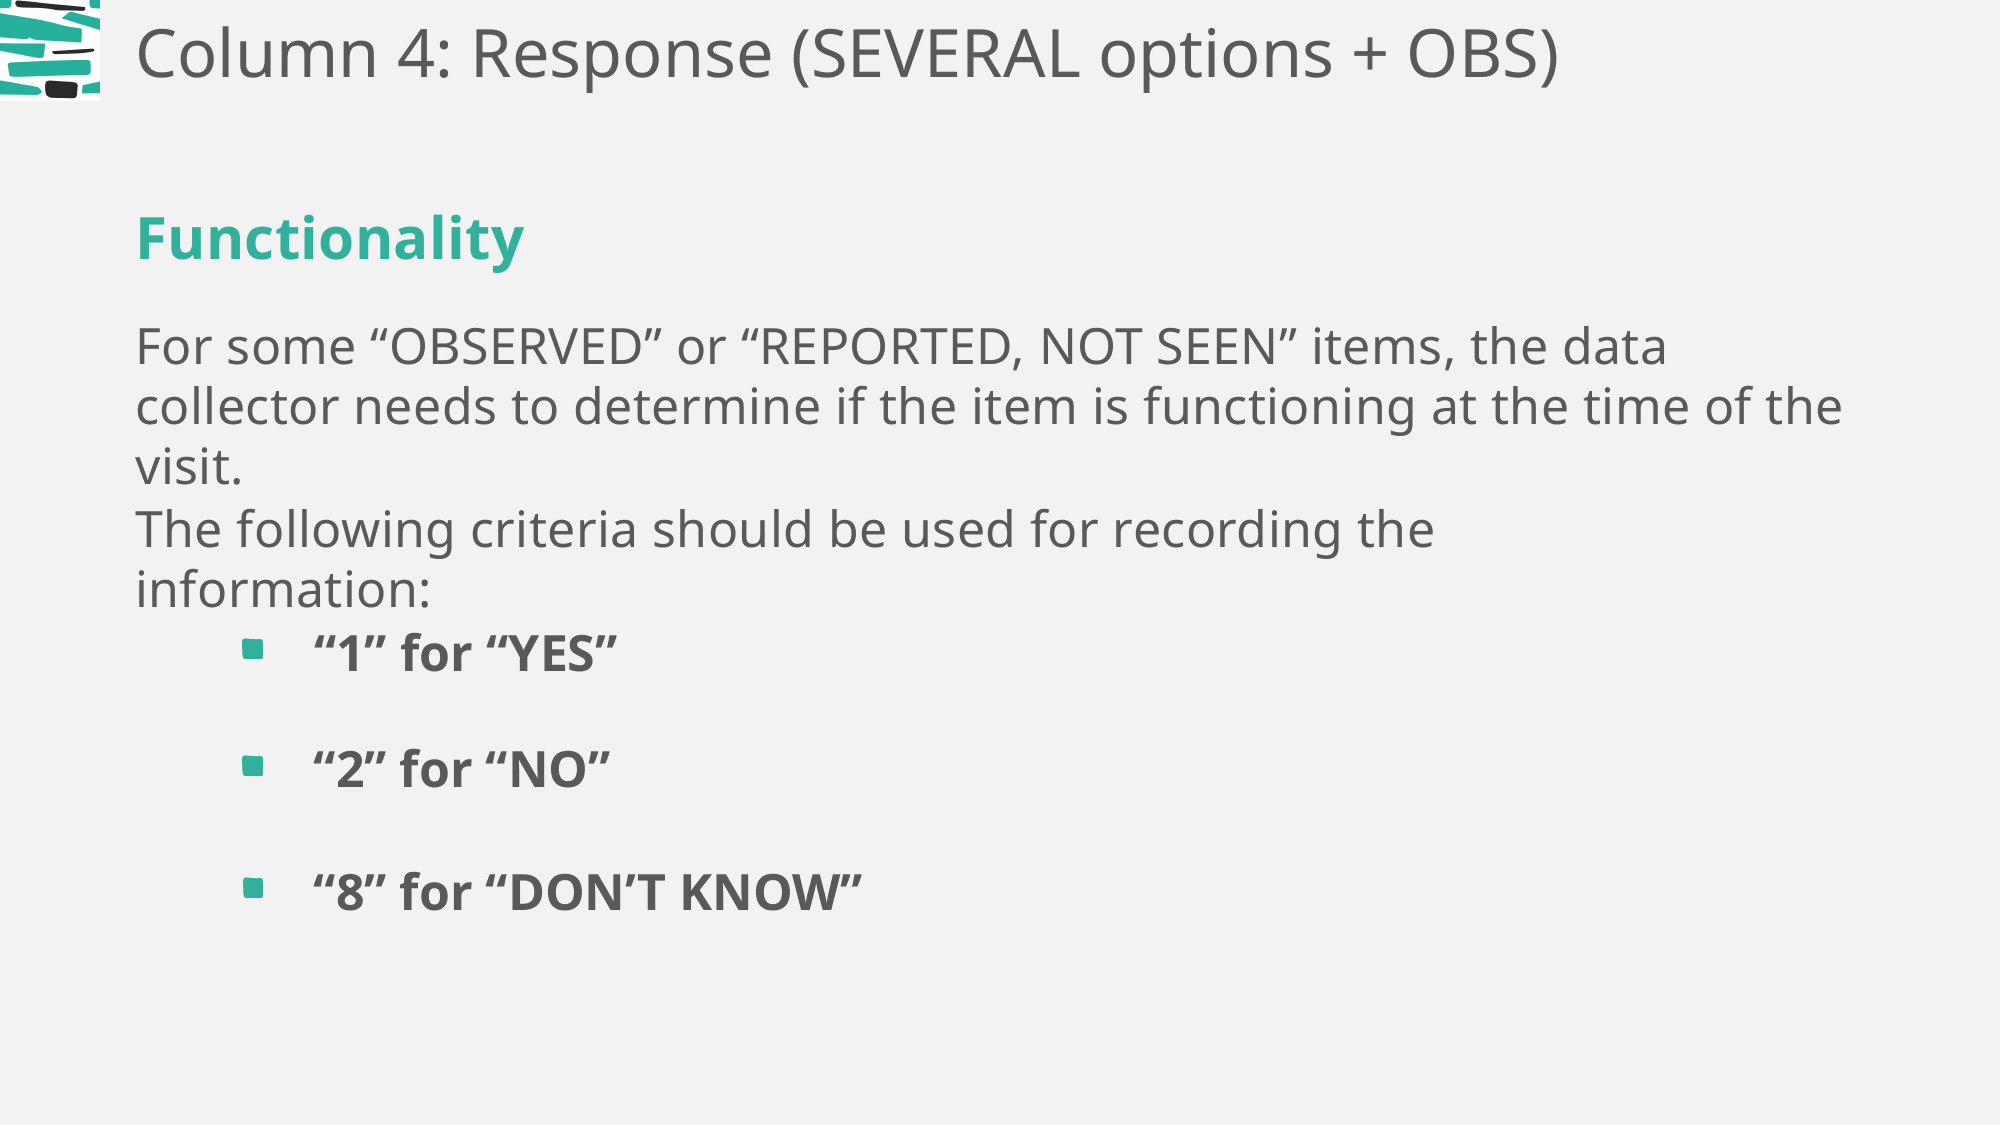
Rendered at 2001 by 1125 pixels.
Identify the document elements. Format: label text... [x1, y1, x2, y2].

text_box “8” for “DON’T KNOW” [299, 853, 1807, 929]
picture [242, 755, 263, 776]
text_box The following criteria should be used for recording the information: [120, 490, 1695, 626]
text_box For some “OBSERVED” or “REPORTED, NOT SEEN” items, the data collector needs to determine if the item is functioning at the time of the visit. [120, 307, 1897, 502]
text_box “1” for “YES” [299, 613, 1965, 689]
text_box “2” for “NO” [299, 730, 1833, 806]
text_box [0, 0, 1965, 101]
picture [242, 638, 263, 659]
text_box Functionality [120, 194, 1917, 279]
picture [243, 877, 263, 898]
